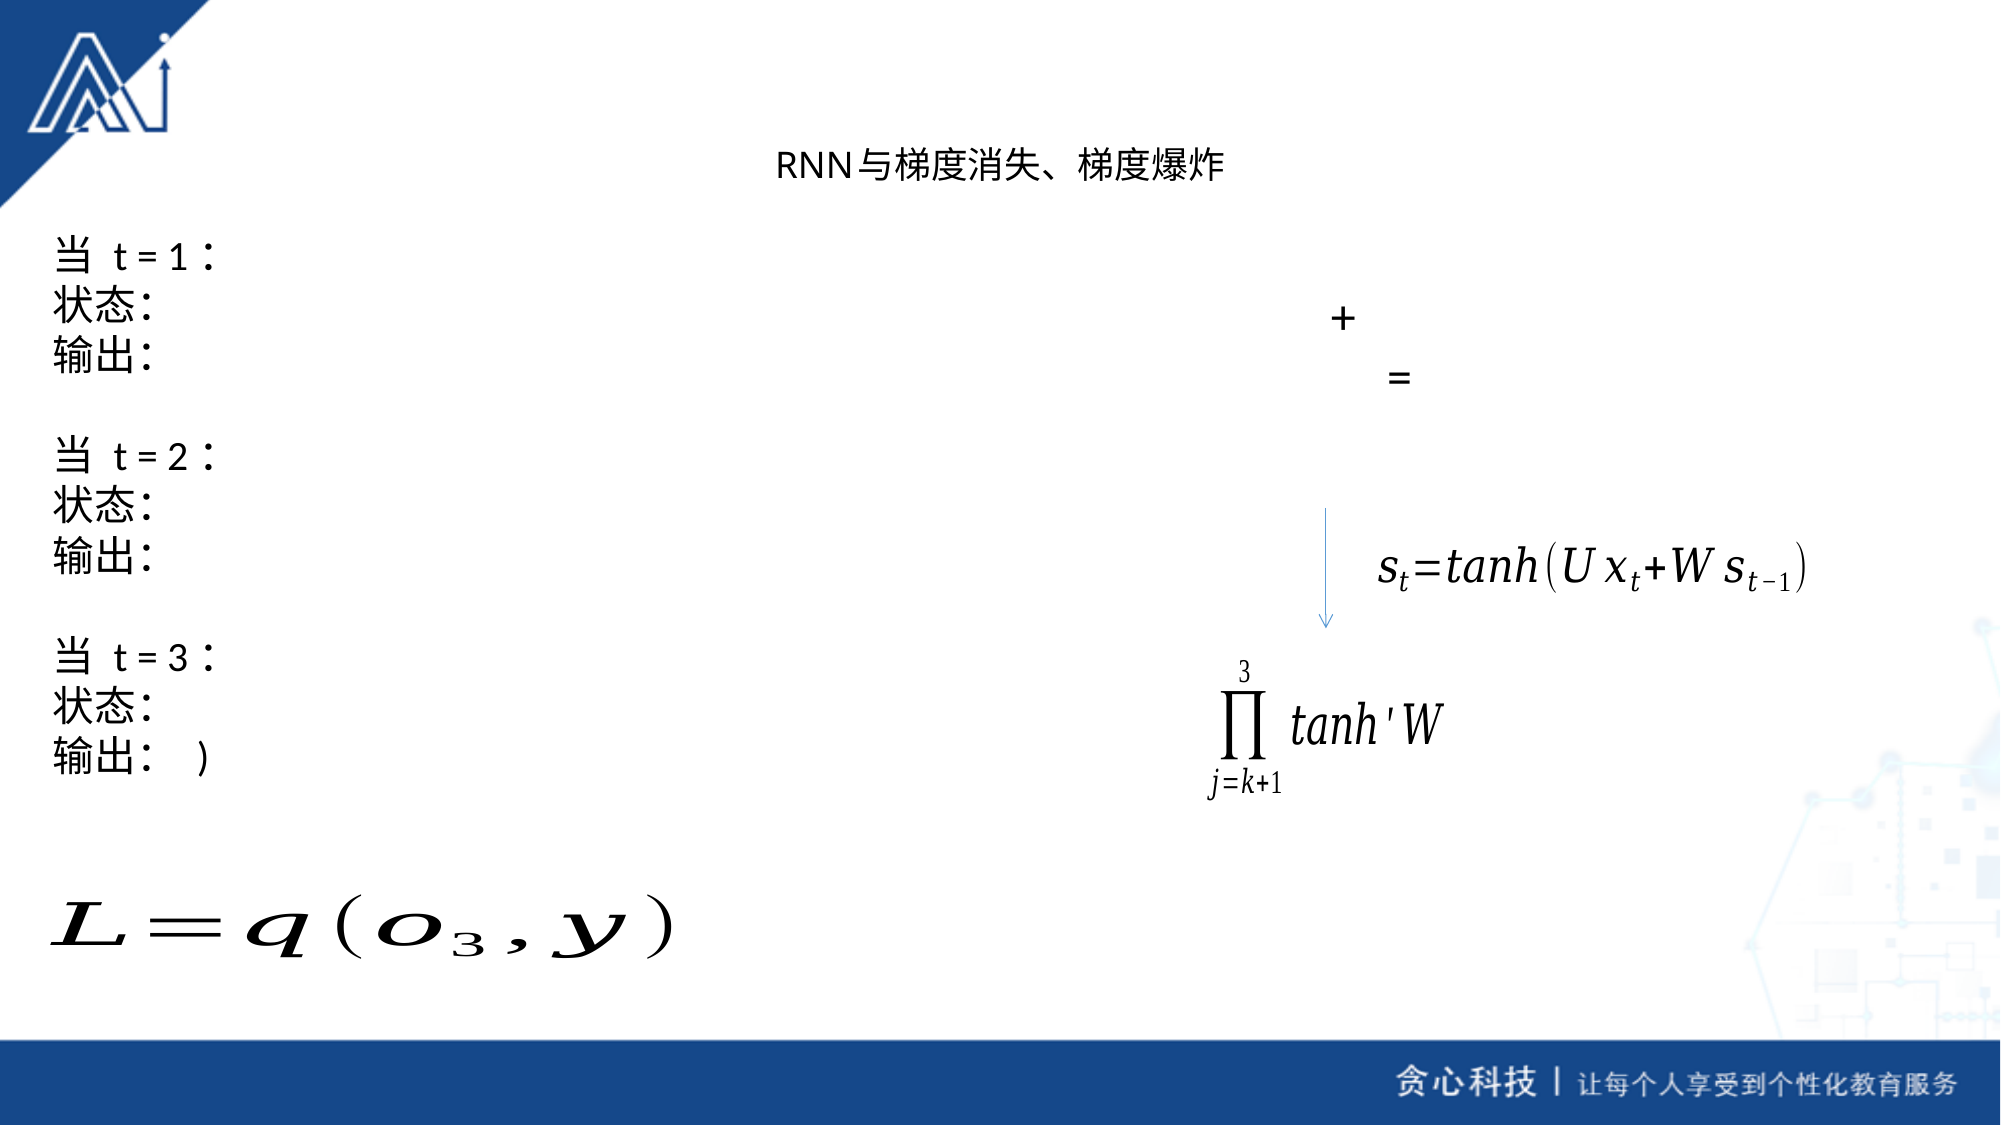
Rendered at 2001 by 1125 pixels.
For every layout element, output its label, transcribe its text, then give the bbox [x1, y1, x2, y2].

title RNN与梯度消失、梯度爆炸 [137, 59, 1863, 278]
picture [0, 0, 2001, 1125]
